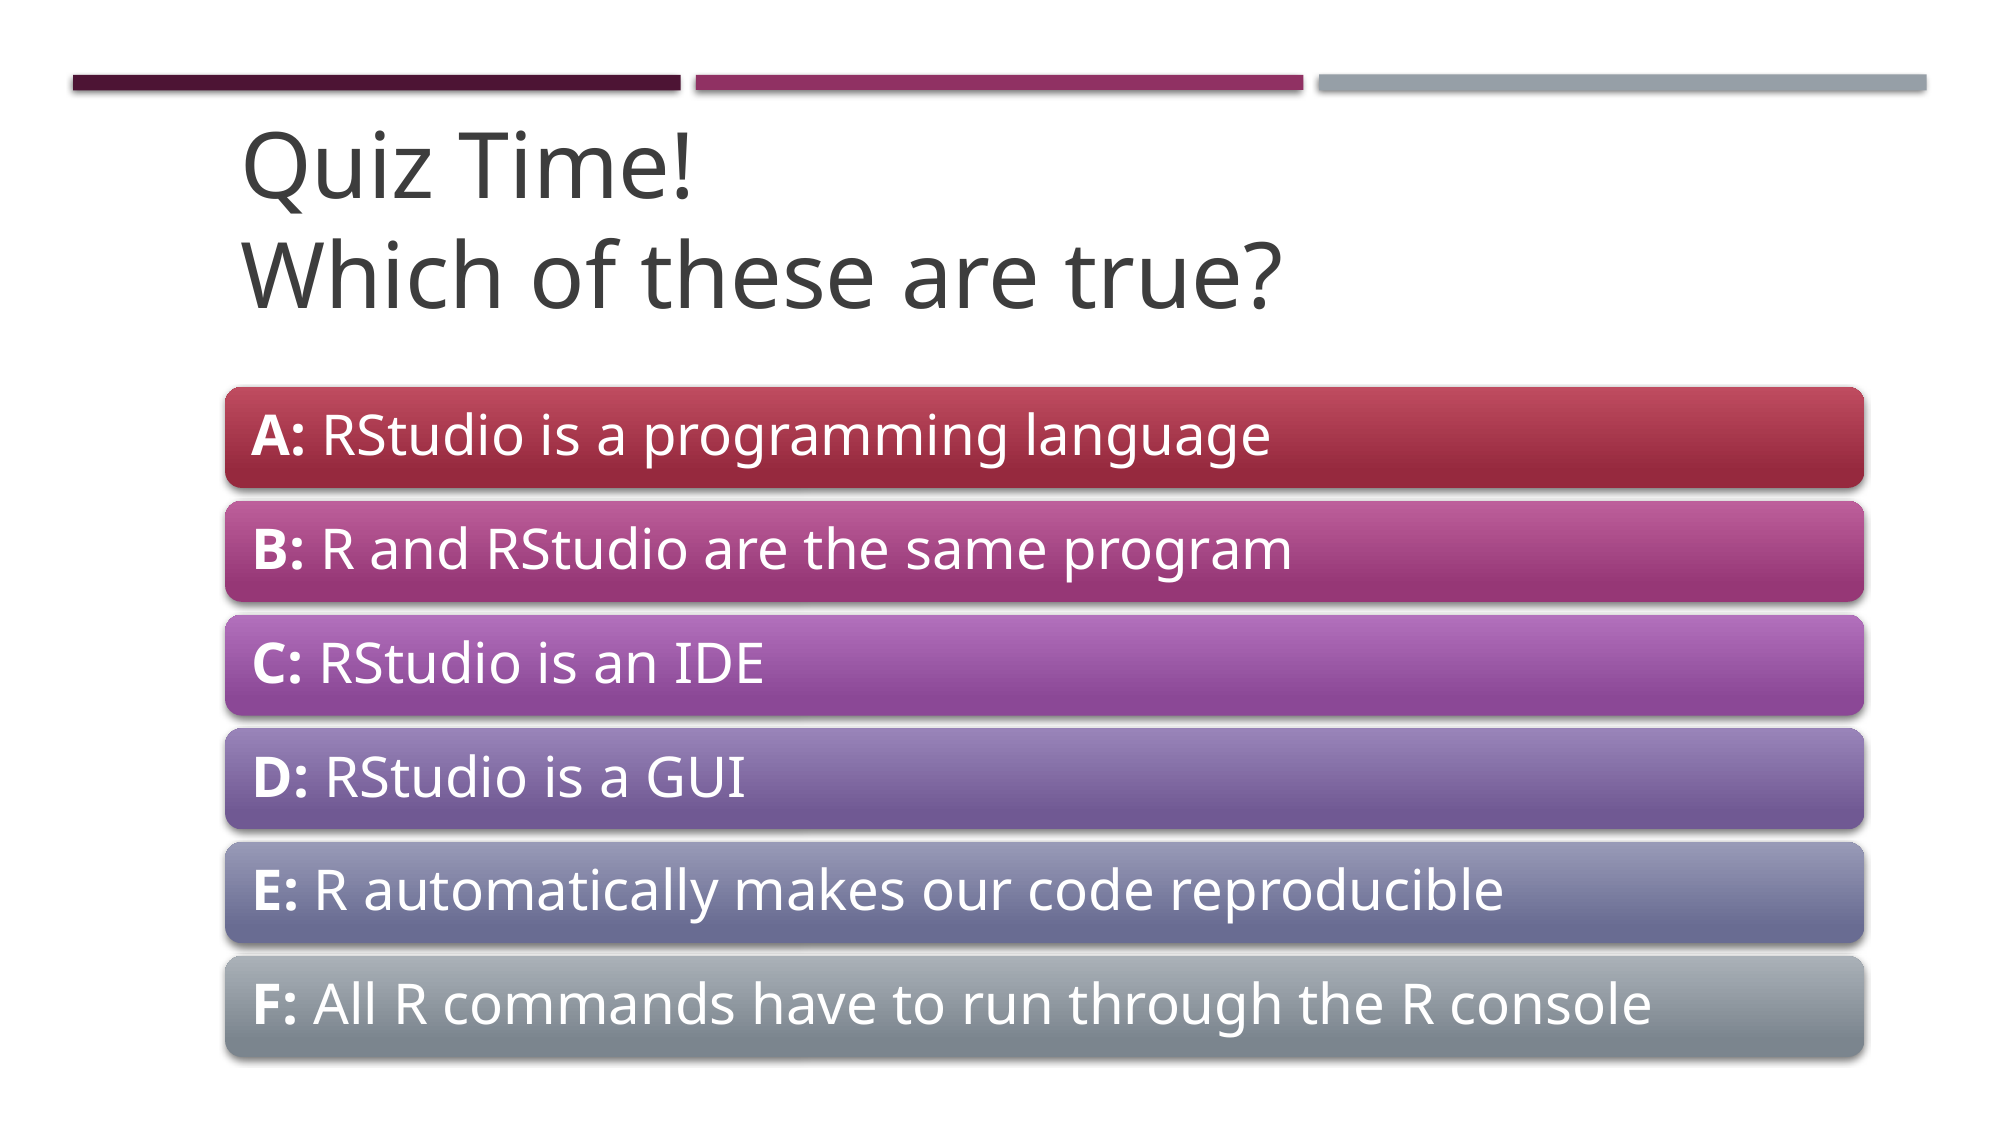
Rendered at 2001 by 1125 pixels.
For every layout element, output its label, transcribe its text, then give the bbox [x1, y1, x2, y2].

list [224, 374, 1866, 1070]
text_box Quiz Time! Which of these are true? [224, 112, 1800, 357]
